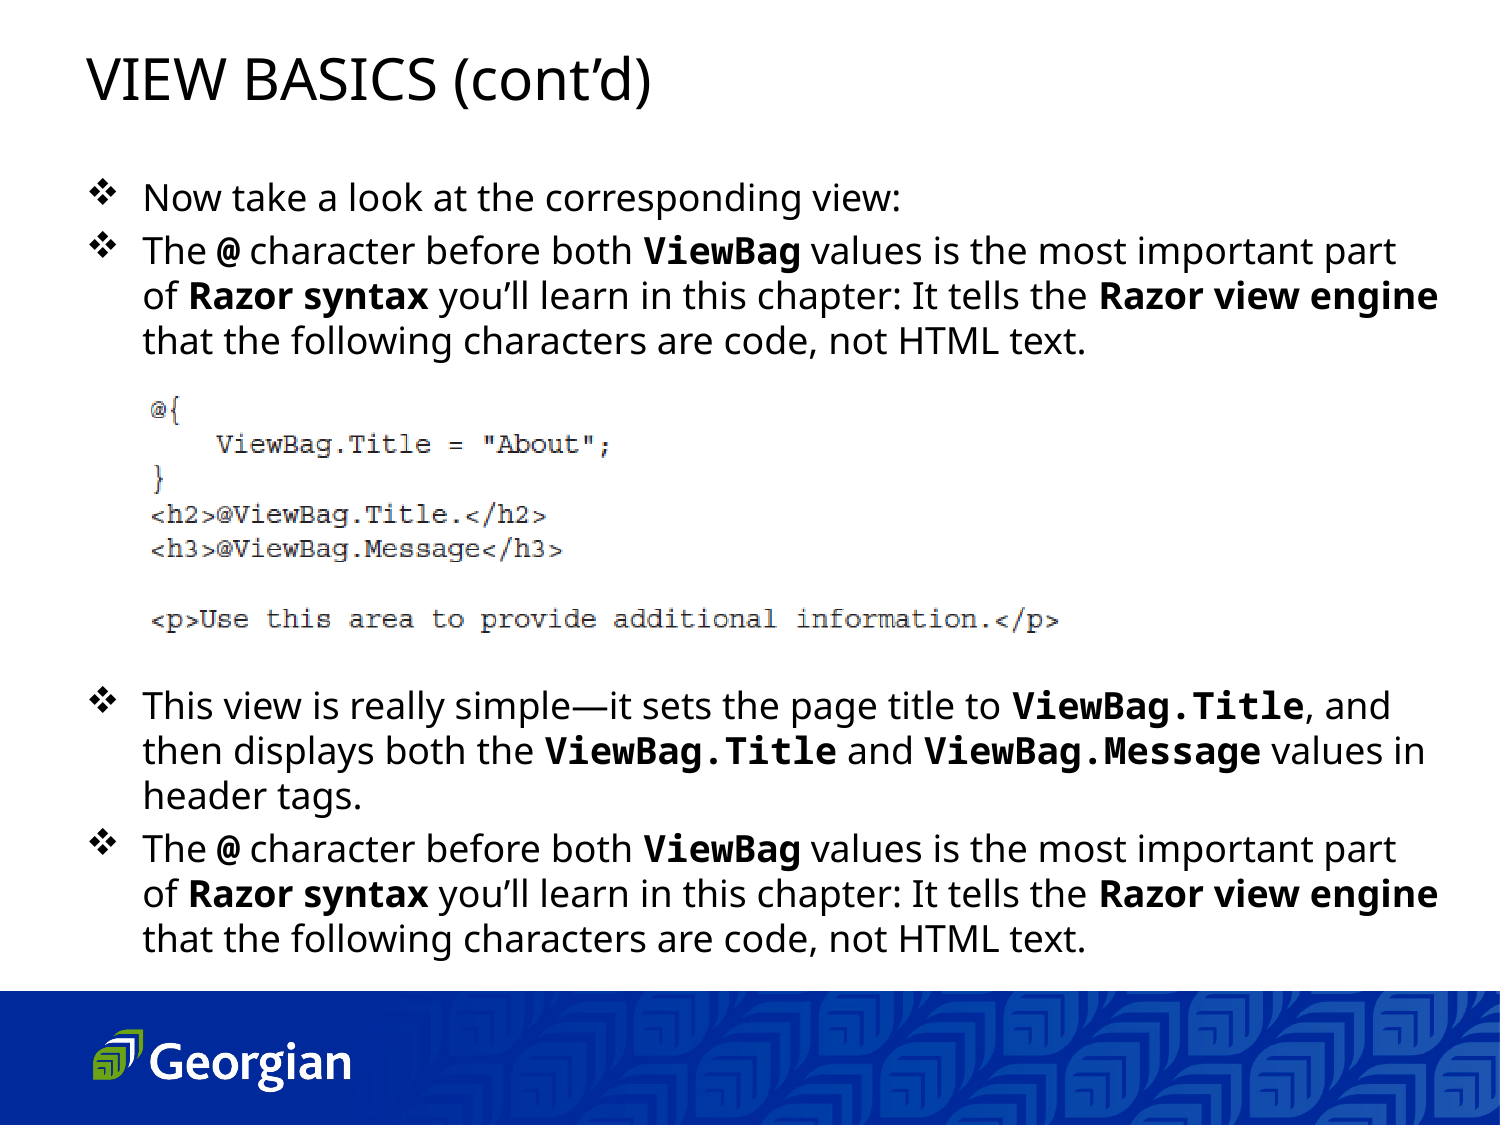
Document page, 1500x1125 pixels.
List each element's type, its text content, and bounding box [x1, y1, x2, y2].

list Now take a look at the corresponding view: The @ character before both ViewBag values is the most important part of Razor syntax you’ll learn in this chapter: It tells the Razor view engine that the following characters are code, not HTML text. [71, 166, 1457, 394]
picture [0, 991, 1500, 1125]
text_box This view is really simple—it sets the page title to ViewBag.Title, and then displays both the ViewBag.Title and ViewBag.Message values in header tags. The @ character before both ViewBag values is the most important part of Razor syntax you’ll learn in this chapter: It tells the Razor view engine that the following characters are code, not HTML text. [71, 674, 1457, 986]
picture [127, 370, 1076, 652]
list VIEW BASICS (cont’d) [71, 22, 1457, 146]
